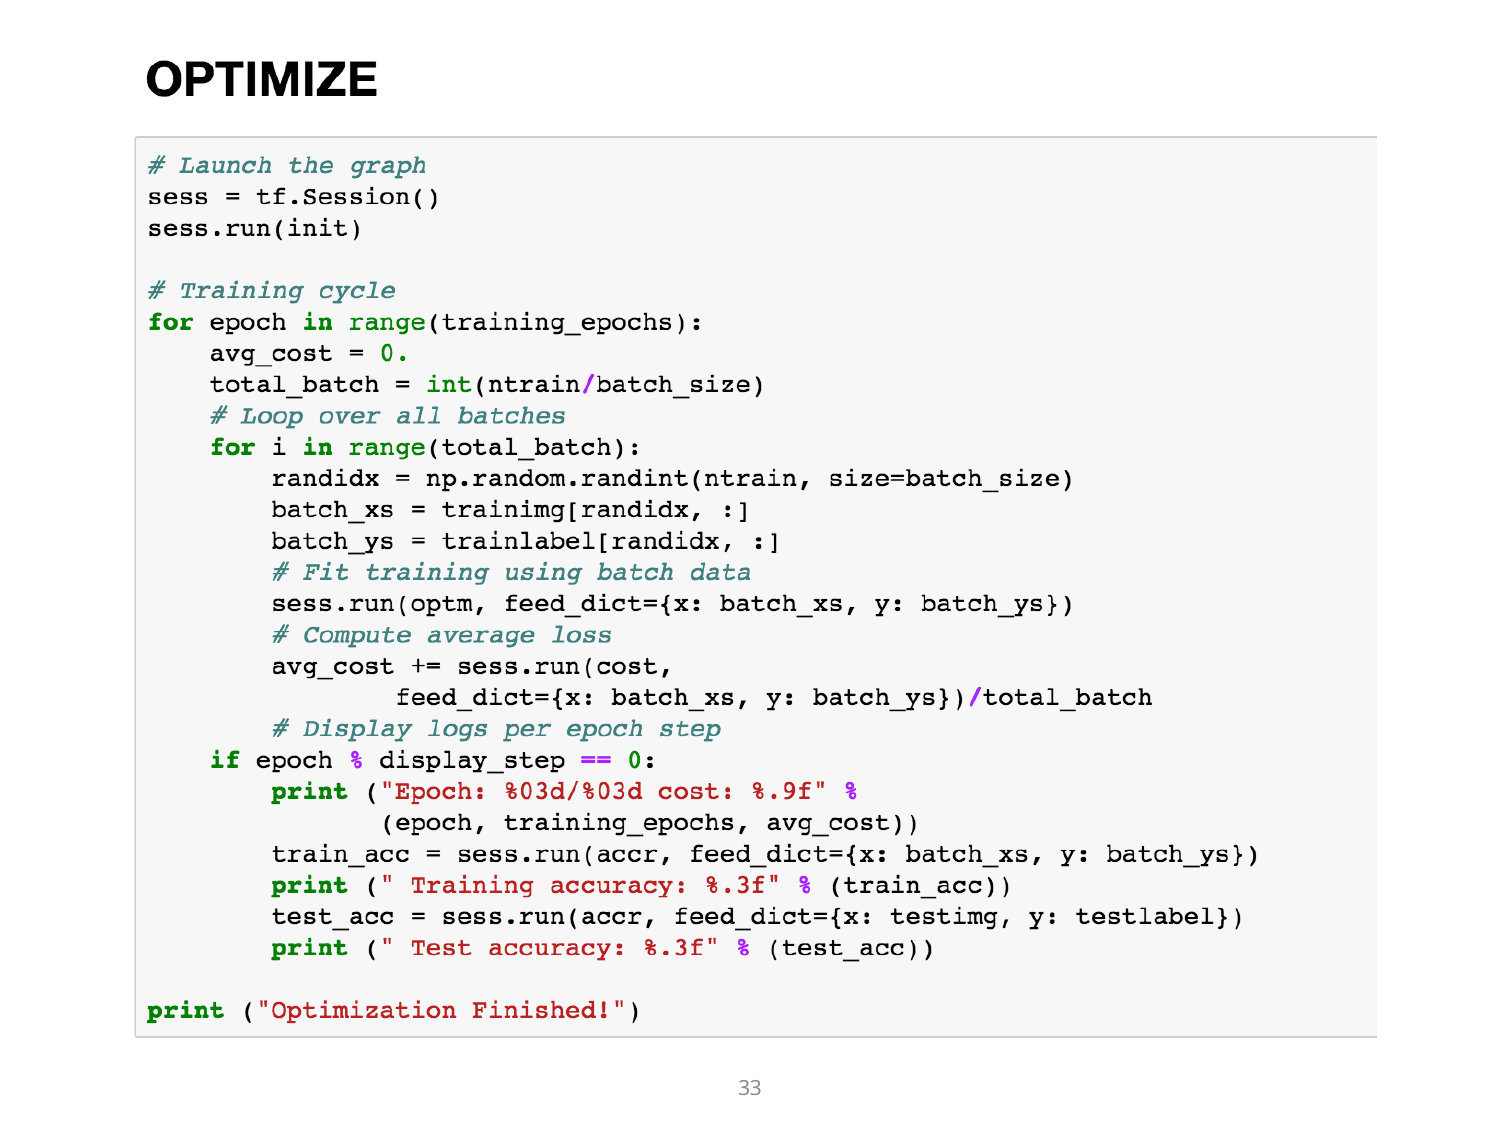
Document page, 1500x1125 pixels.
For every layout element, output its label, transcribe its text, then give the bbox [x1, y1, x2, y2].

slide_number 33 [575, 1058, 925, 1119]
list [123, 42, 1377, 1048]
